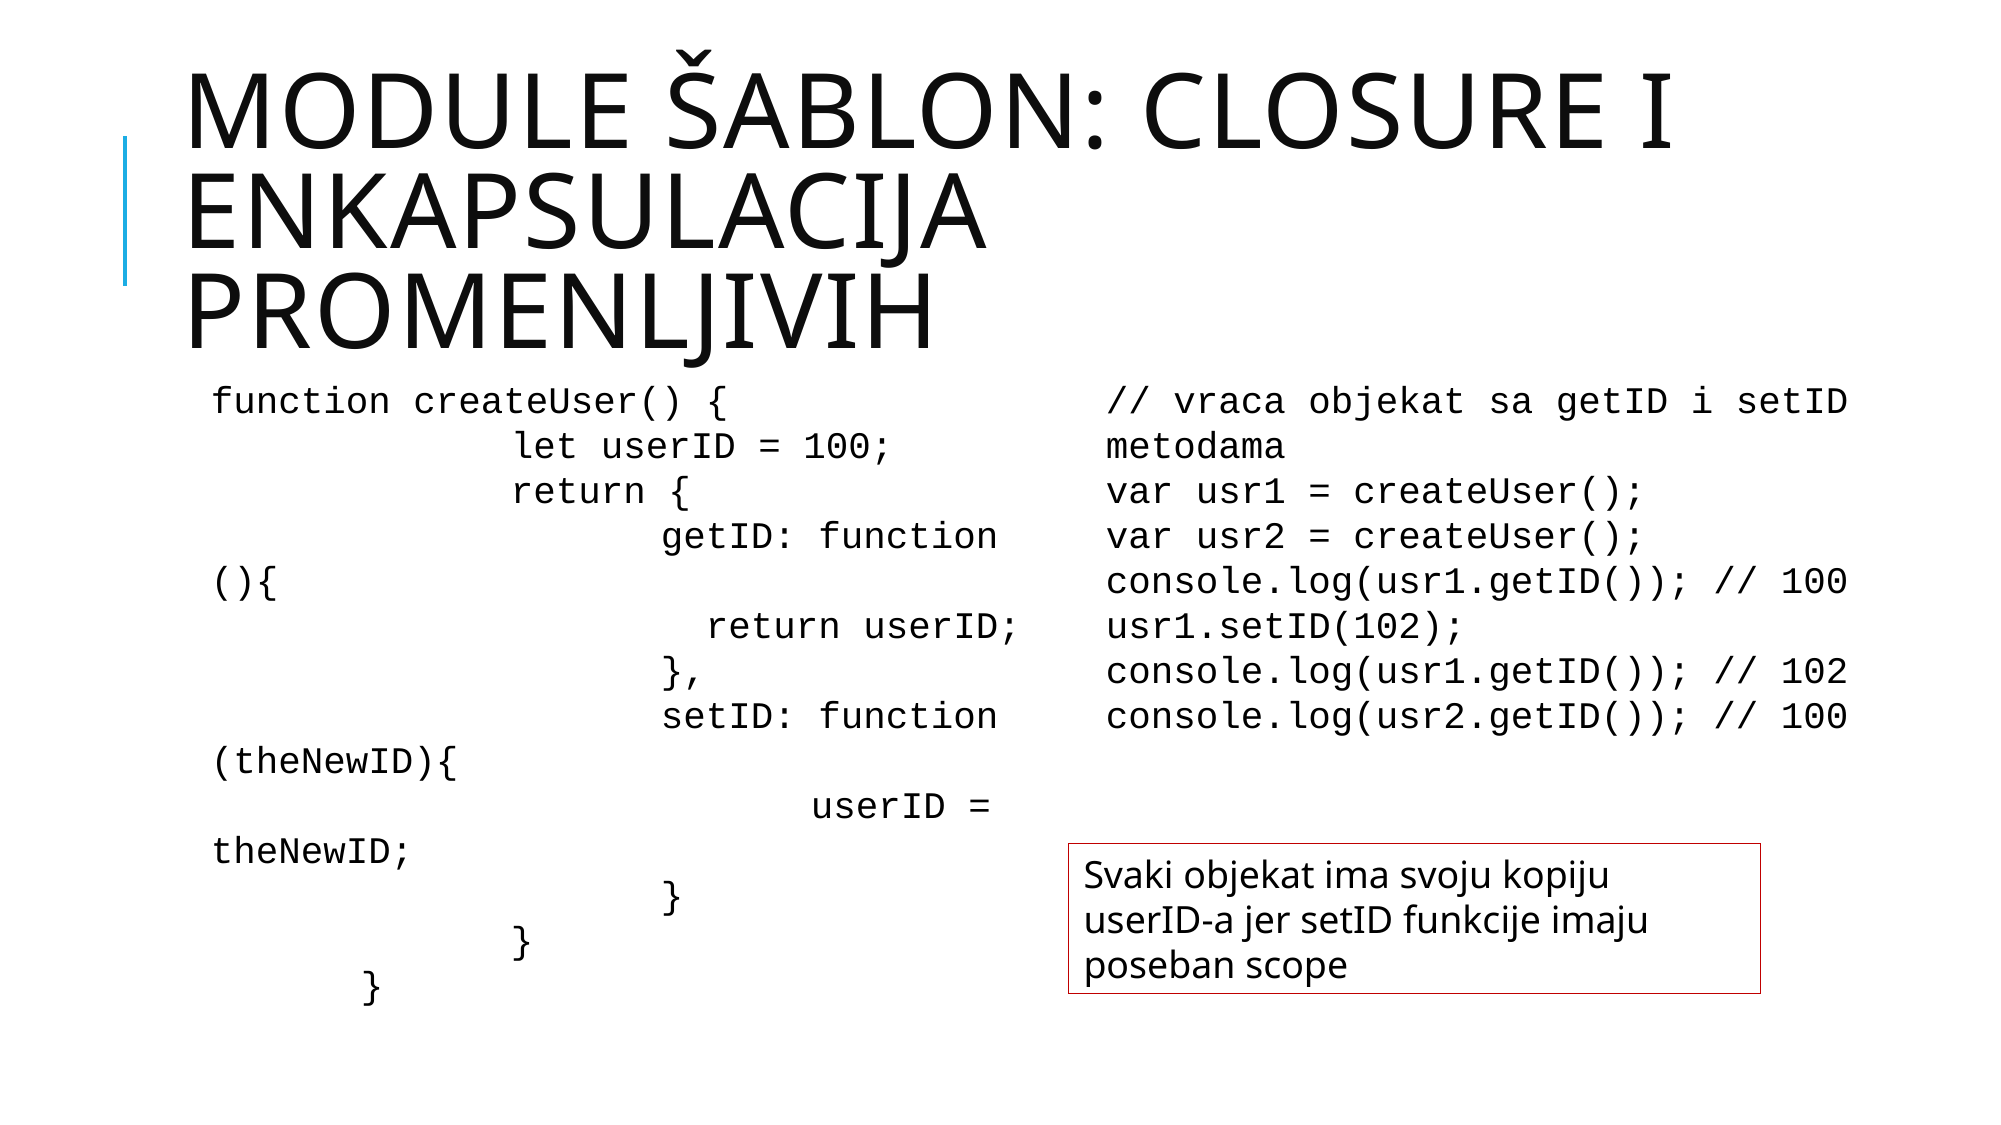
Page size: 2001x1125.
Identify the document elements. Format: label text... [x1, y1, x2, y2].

text_box Svaki objekat ima svoju kopiju userID-a jer setID funkcije imaju poseban scope [1068, 843, 1761, 994]
title Module šablon: Closure i enkapsulacija promenljivih [168, 96, 1763, 342]
text_box // vraca objekat sa getID i setID metodama var usr1 = createUser(); var usr2 = createUser(); console.log(usr1.getID()); // 100 usr1.setID(102); console.log(usr1.getID()); // 102 console.log(usr2.getID()); // 100 [1091, 369, 2000, 744]
text_box function createUser() { let userID = 100; return { getID: function (){ return userID; }, setID: function (theNewID){ userID = theNewID; } } } [196, 369, 1052, 1014]
